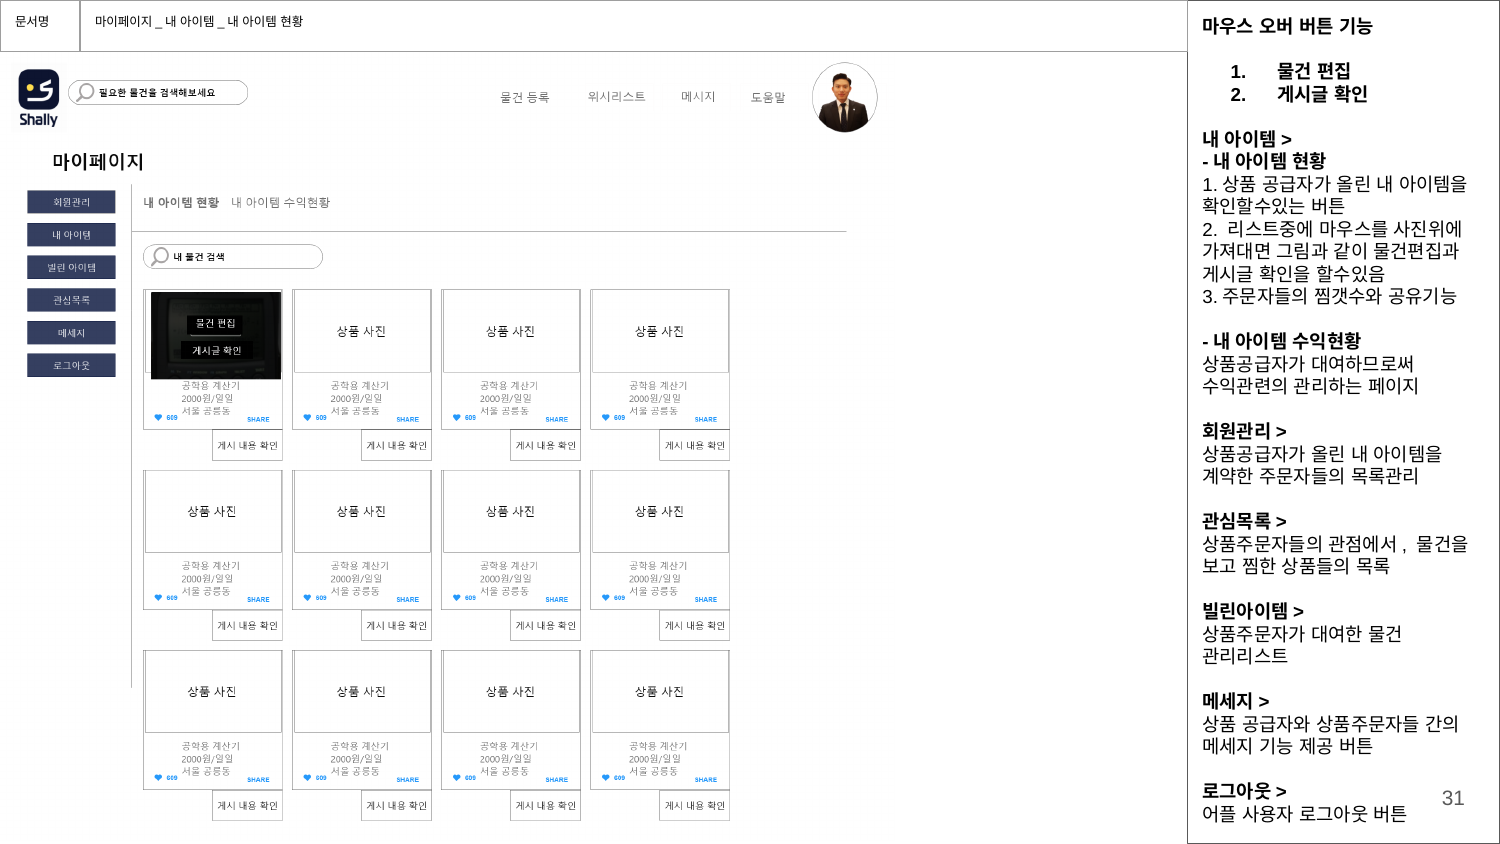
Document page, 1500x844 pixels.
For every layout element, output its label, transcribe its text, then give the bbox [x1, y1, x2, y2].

table_header 문서명 [1, 1, 79, 50]
table_header 마이페이지_내 아이템_내 아이템 현황 [81, 1, 1187, 51]
slide_number ‹#› [1389, 764, 1480, 830]
picture [0, 51, 896, 841]
text_box 마우스 오버 버튼 기능 물건 편집 게시글 확인 내 아이템> -내 아이템 현황 1.상품 공급자가 올린 내 아이템을 확인할수있는 버튼 2. 리스트중에 마우스를 사진위에 가져대면 그림과 같이 물건편집과 게시글 확인을 할수있음 3.주문자들의 찜갯수와 공유기능 -내 아이템 수익현황 상품공급자가 대여하므로써 수익관련의 관리하는 페이지 회원관리> 상품공급자가 올린 내 아이템을 계약한 주문자들의 목록관리 관심목록> 상품주문자들의 관점에서, 물건을 보고 찜한 상품들의 목록 빌린아이템> 상품주문자가 대여한 물건 관리리스트 메세지> 상품 공급자와 상품주문자들 간의 메세지 기능 제공 버튼 로그아웃> 어플 사용자 로그아웃 버튼 [1187, 0, 1500, 844]
